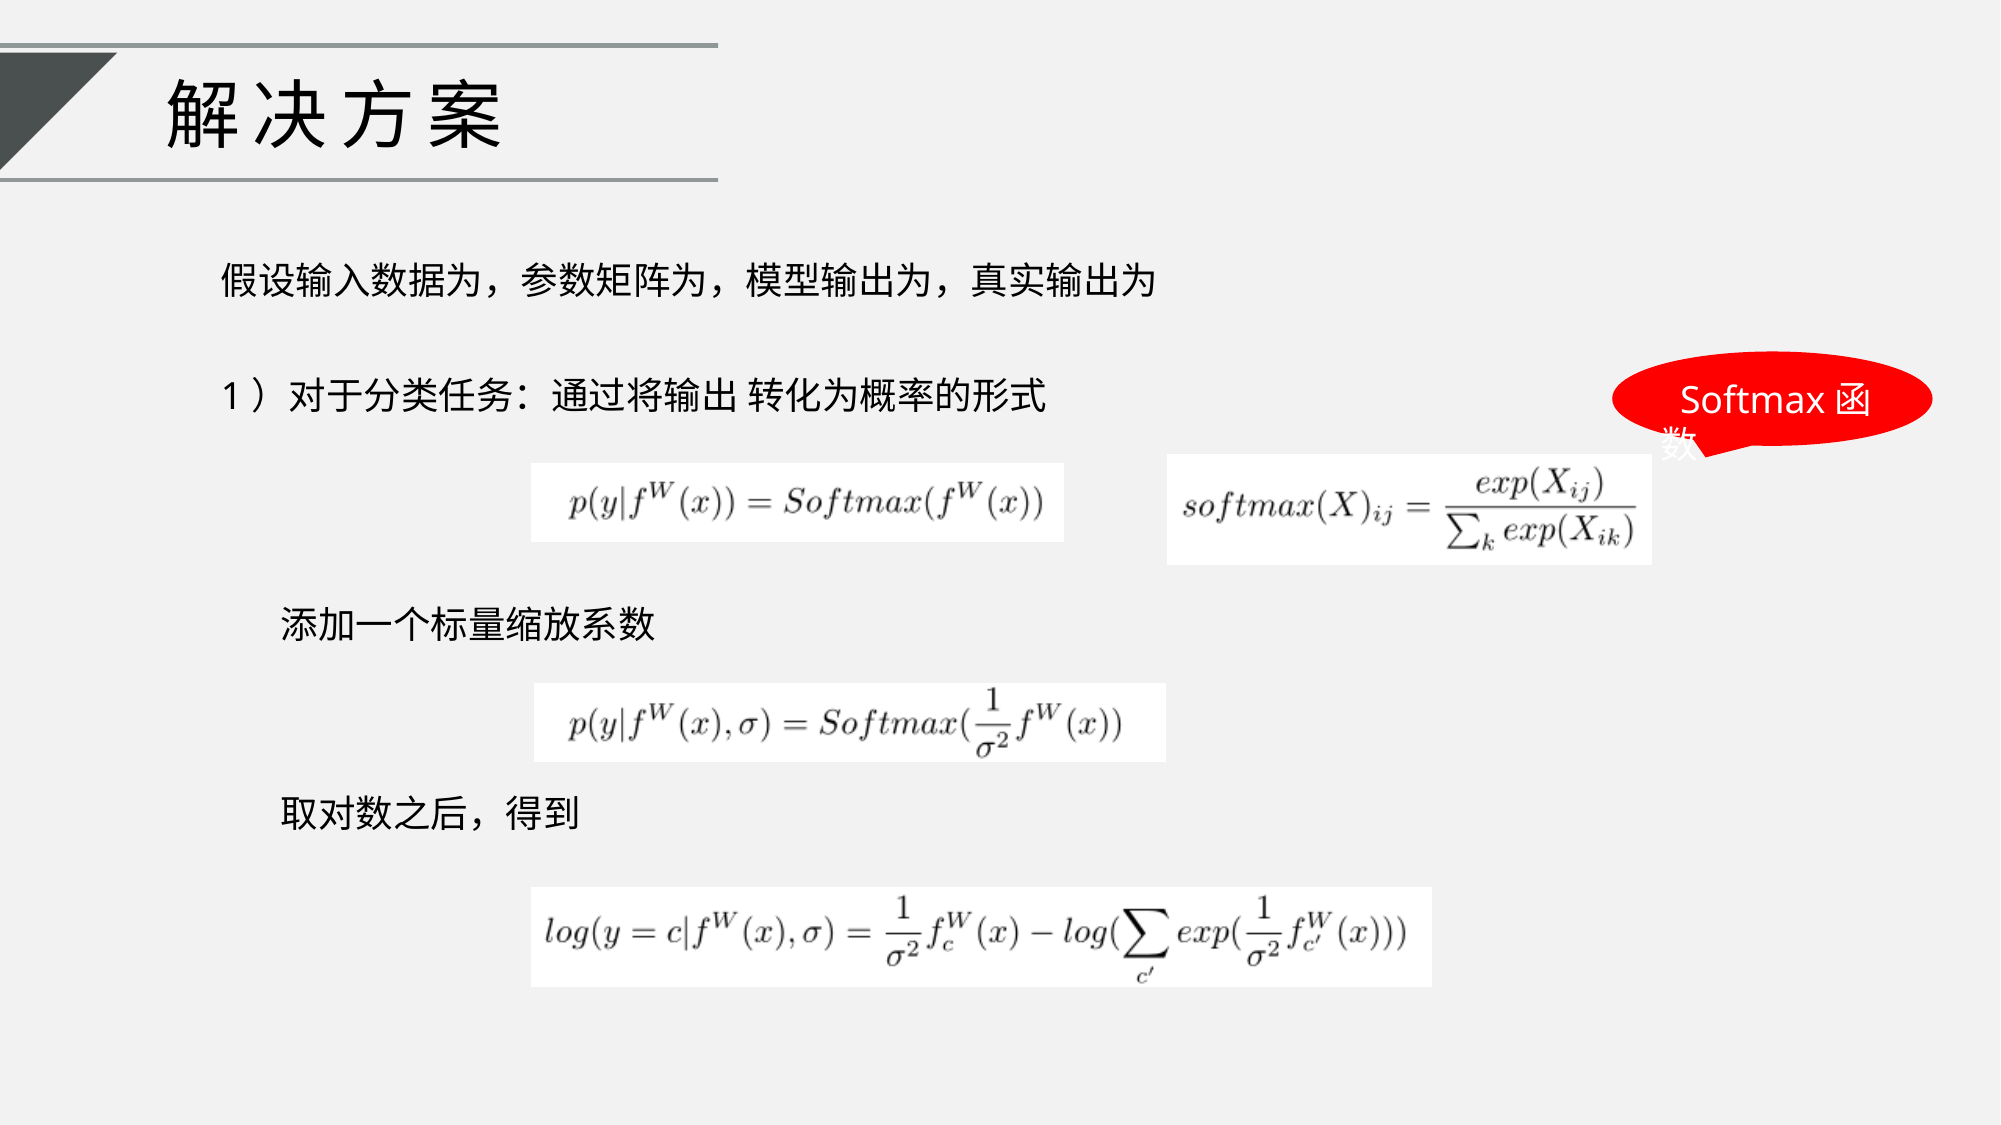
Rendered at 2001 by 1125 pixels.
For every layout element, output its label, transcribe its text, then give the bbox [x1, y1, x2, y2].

picture [534, 683, 1166, 762]
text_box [0, 45, 719, 180]
picture [531, 463, 1064, 542]
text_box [1614, 353, 1931, 471]
text_box 取对数之后，得到 [206, 782, 1494, 843]
picture [531, 887, 1432, 987]
picture [1167, 454, 1652, 565]
